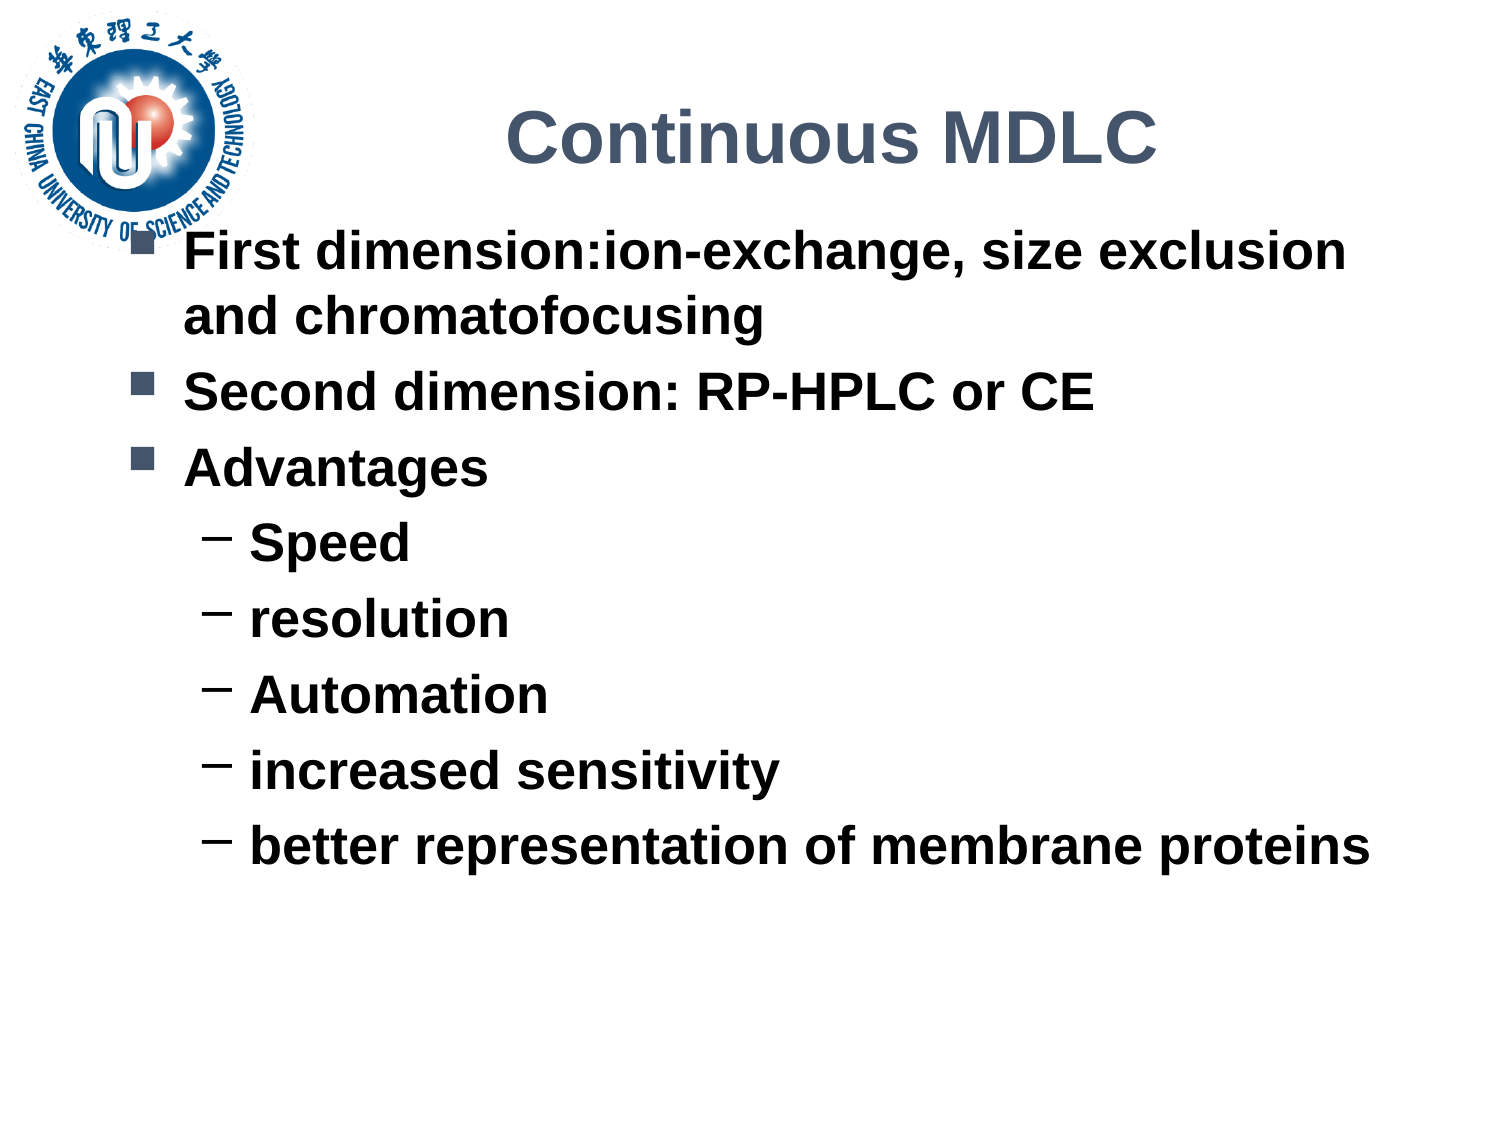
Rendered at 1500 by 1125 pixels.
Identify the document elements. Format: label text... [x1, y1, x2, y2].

picture [13, 9, 254, 250]
list First dimension:ion-exchange, size exclusion and chromatofocusing Second dimension: RP-HPLC or CE Advantages Speed resolution Automation increased sensitivity better representation of membrane proteins [112, 208, 1388, 939]
title Continuous MDLC [260, 24, 1404, 242]
